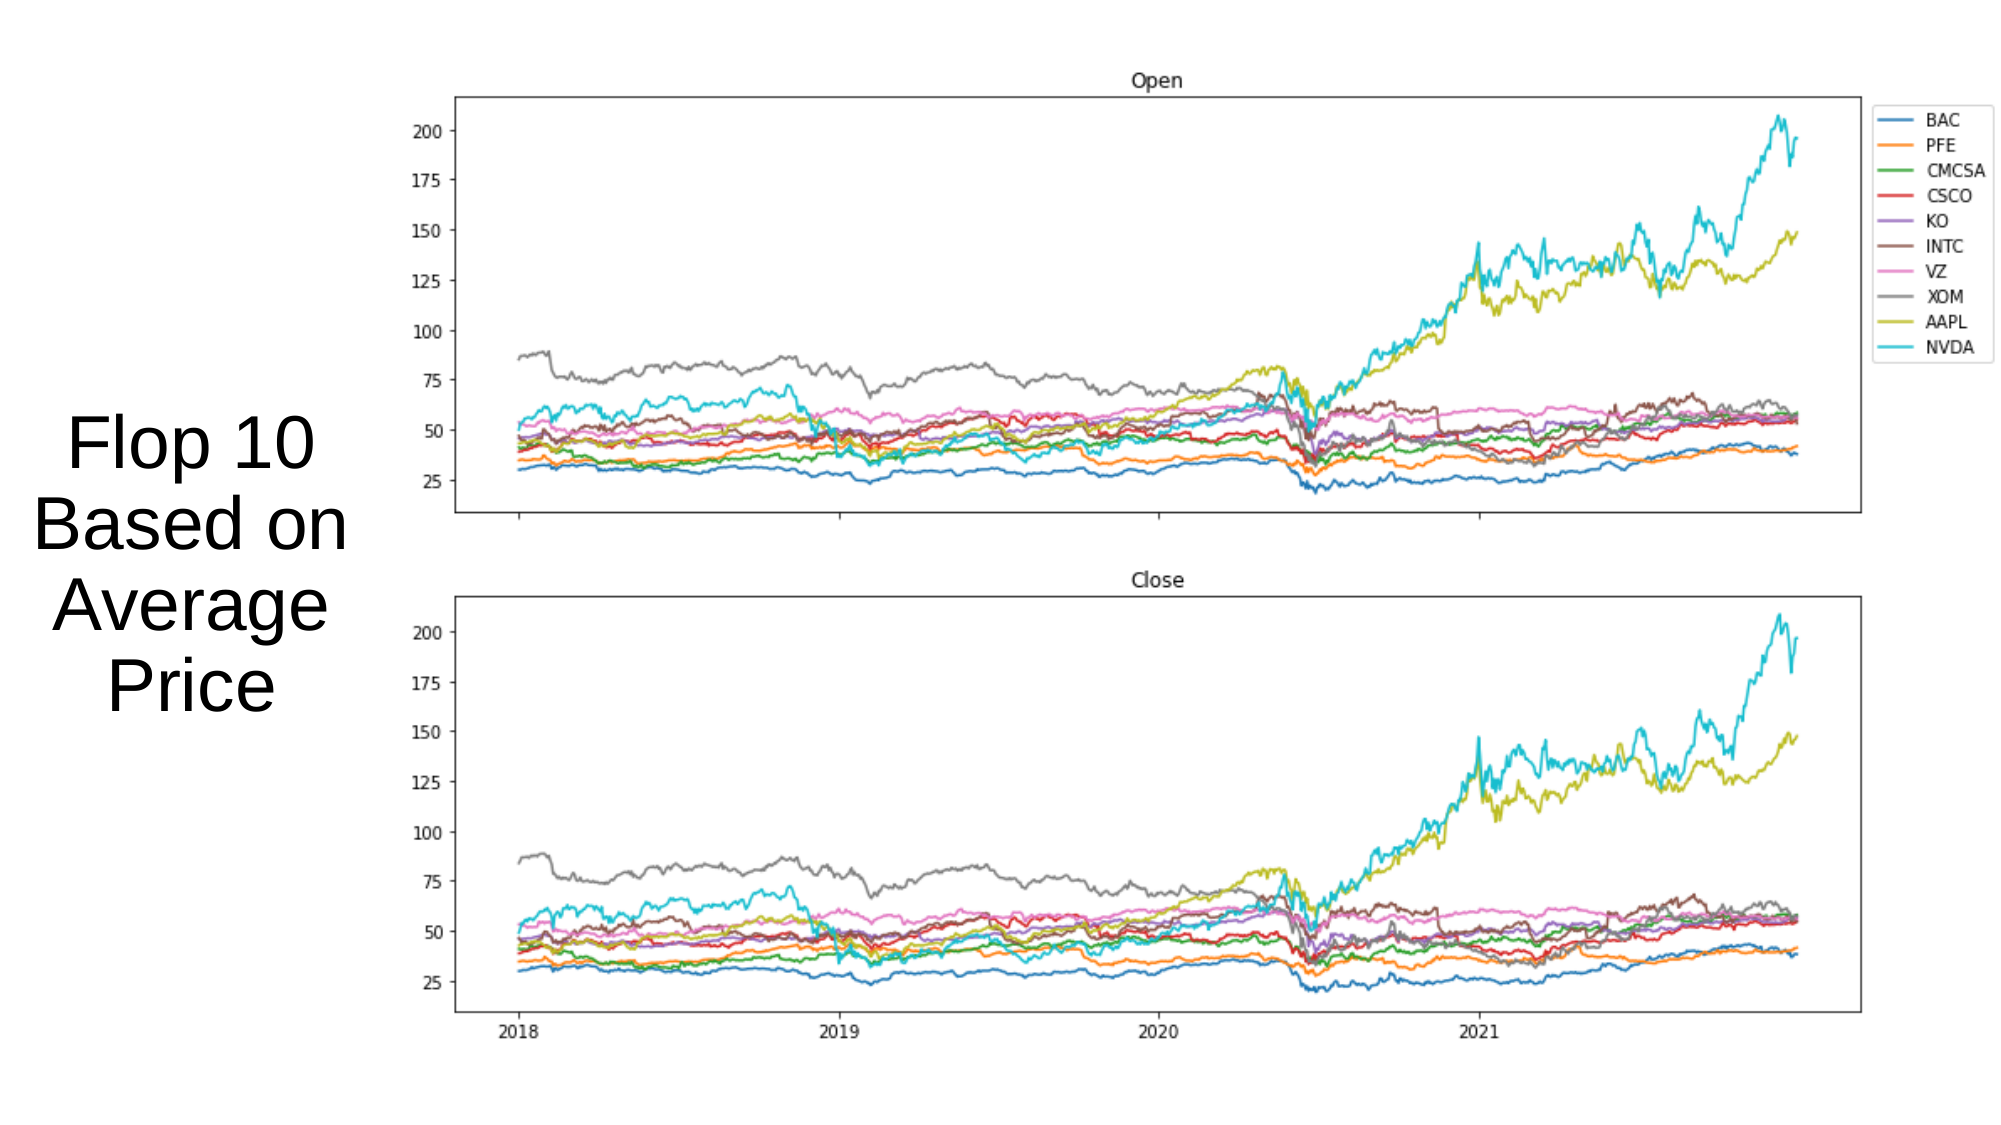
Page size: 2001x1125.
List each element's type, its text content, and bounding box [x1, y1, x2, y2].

title Flop 10 Based on Average Price [0, 381, 390, 750]
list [395, 68, 2000, 1057]
